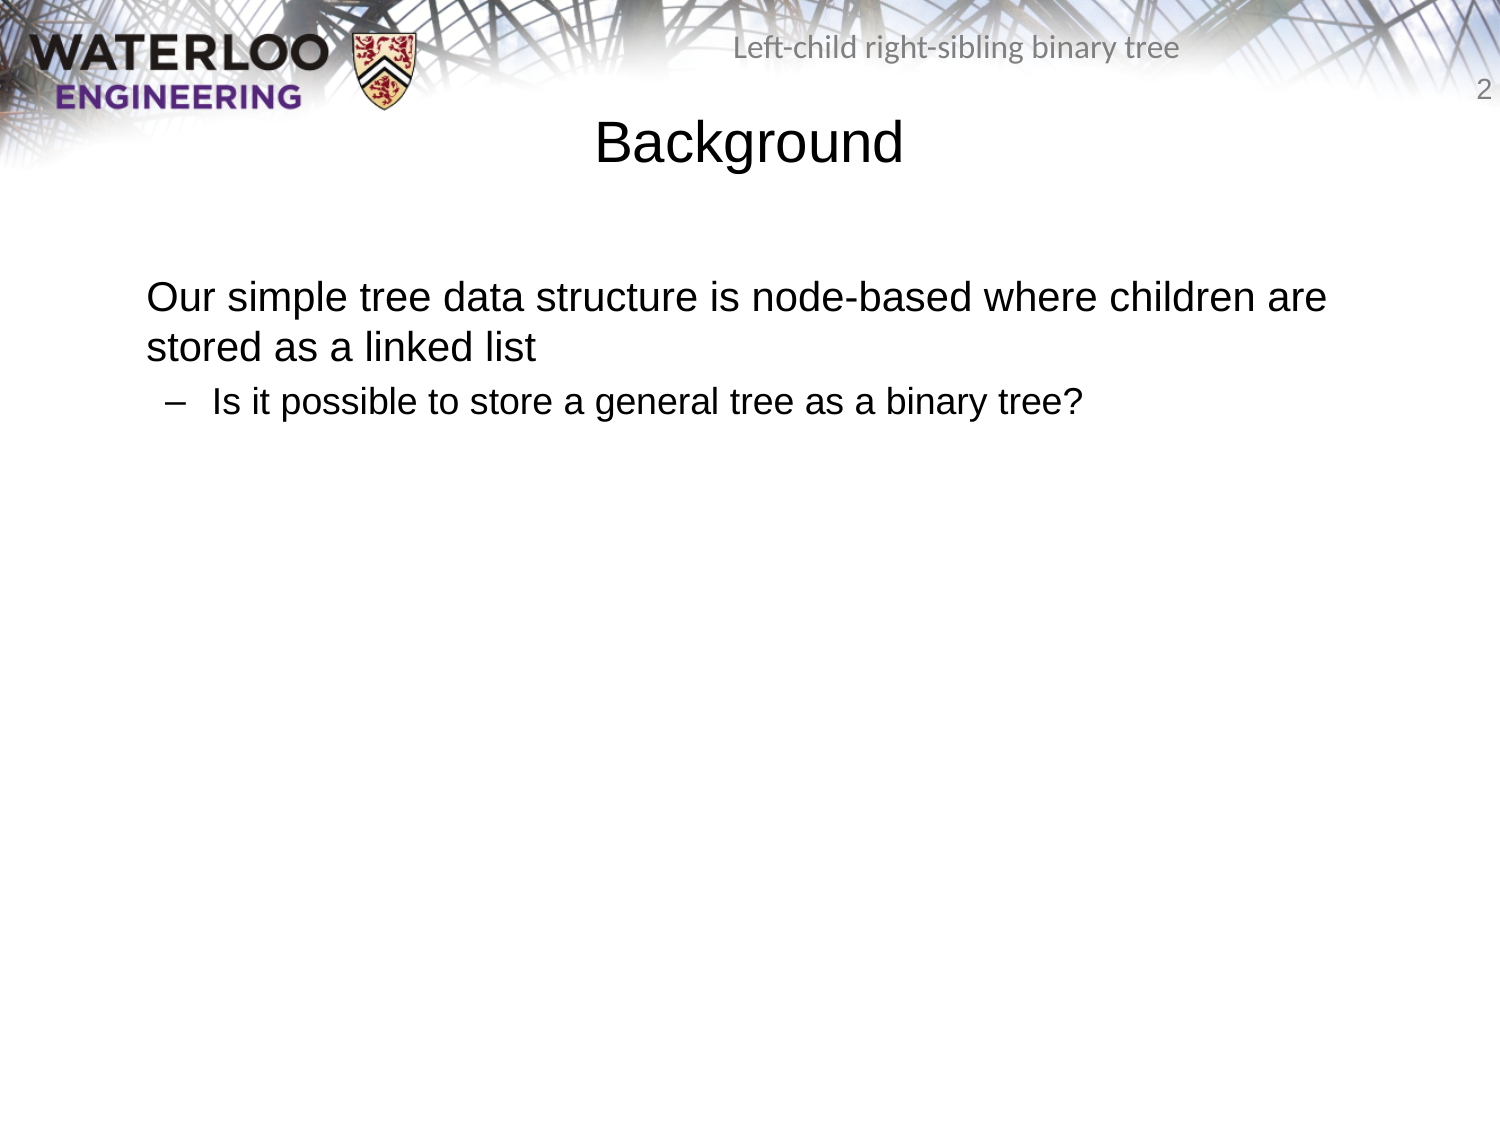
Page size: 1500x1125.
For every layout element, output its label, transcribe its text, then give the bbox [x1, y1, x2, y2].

picture [0, 0, 1500, 1125]
title Background [74, 44, 1426, 233]
list Our simple tree data structure is node-based where children are stored as a linked list Is it possible to store a general tree as a binary tree? [74, 262, 1426, 1006]
